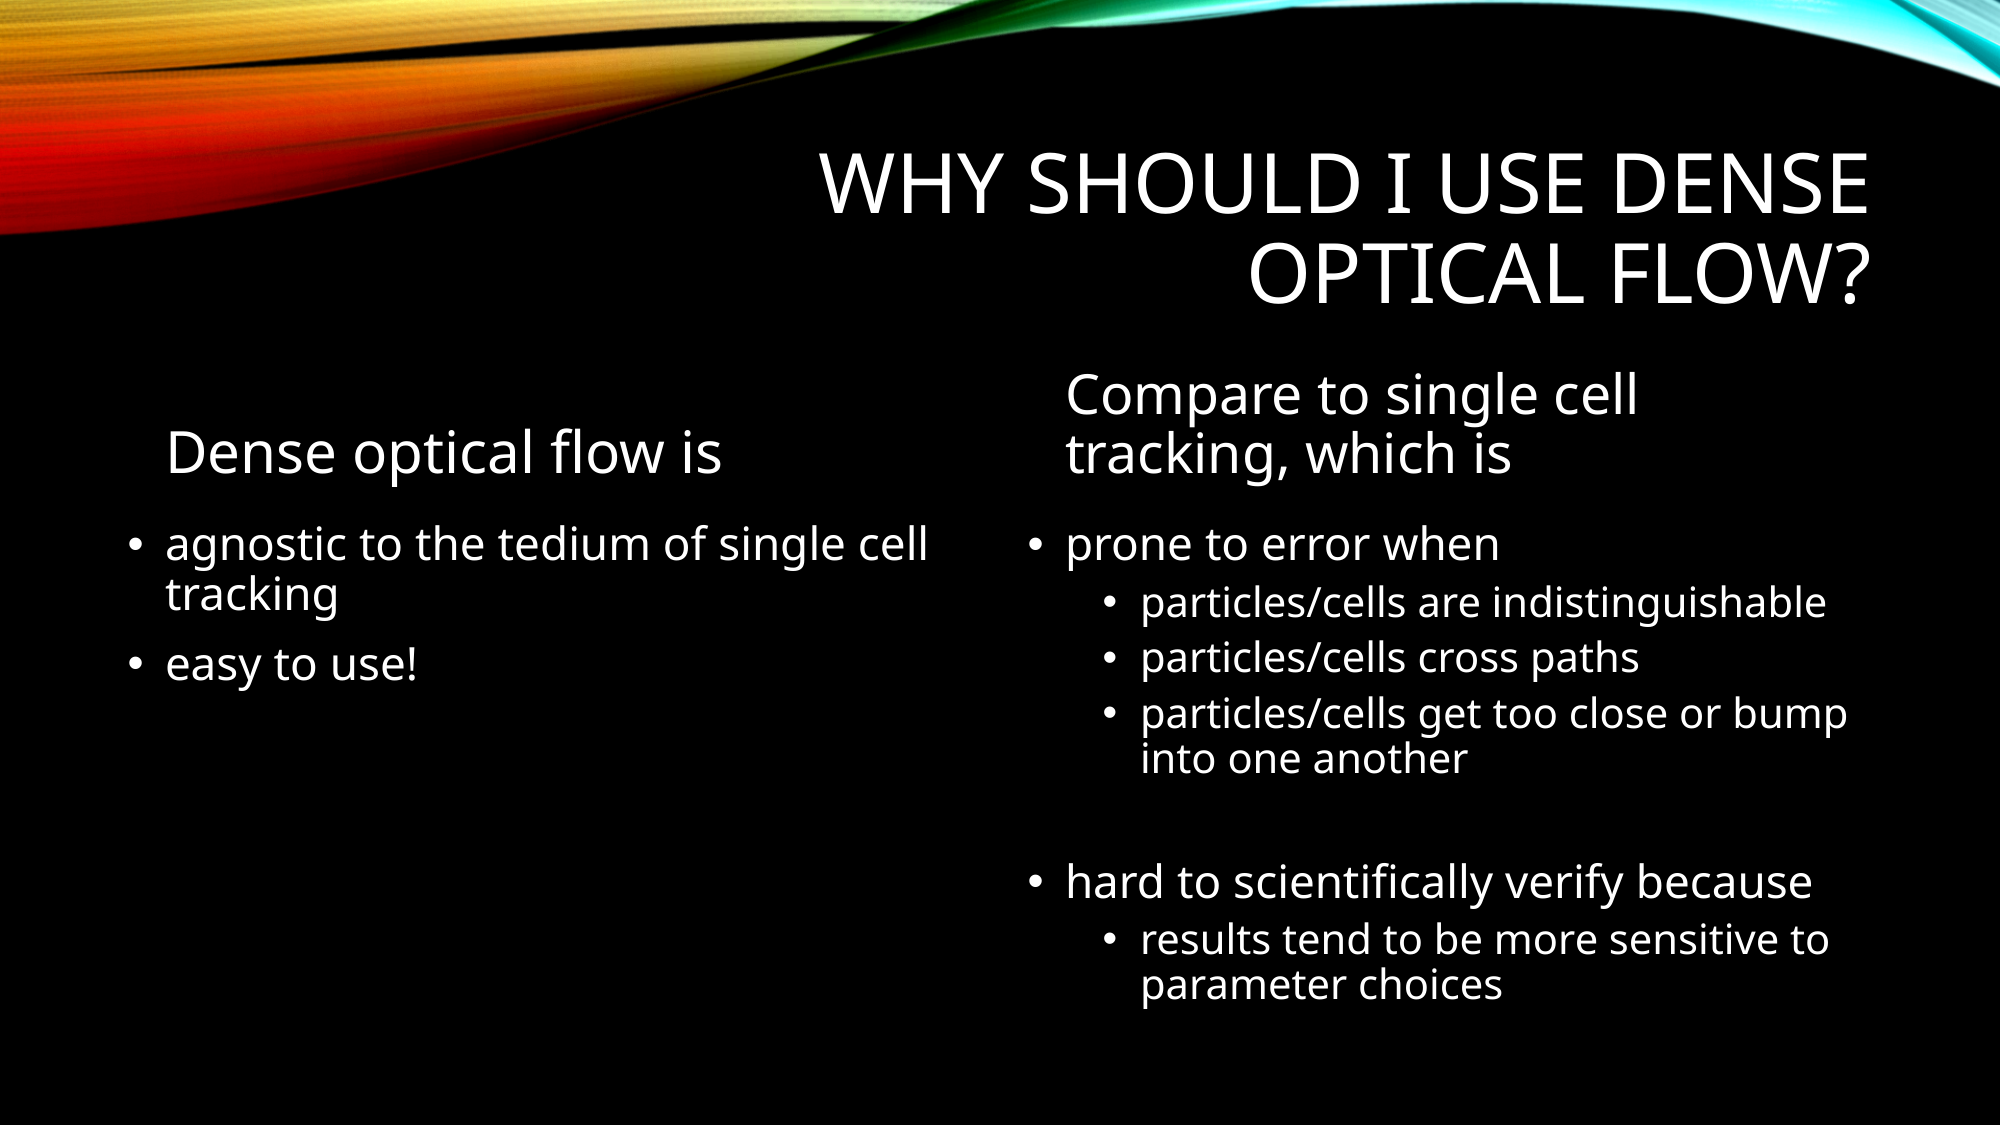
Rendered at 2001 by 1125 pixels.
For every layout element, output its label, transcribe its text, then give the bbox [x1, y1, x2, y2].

list Dense optical flow is [150, 358, 984, 494]
picture [0, 0, 2000, 237]
list agnostic to the tedium of single cell tracking easy to use! [112, 513, 984, 1021]
list prone to error when particles/cells are indistinguishable particles/cells cross paths particles/cells get too close or bump into one another hard to scientifically verify because results tend to be more sensitive to parameter choices [1012, 513, 1888, 1021]
title Why should I use dense optical flow? [474, 125, 1888, 338]
list Compare to single cell tracking, which is [1050, 358, 1888, 494]
